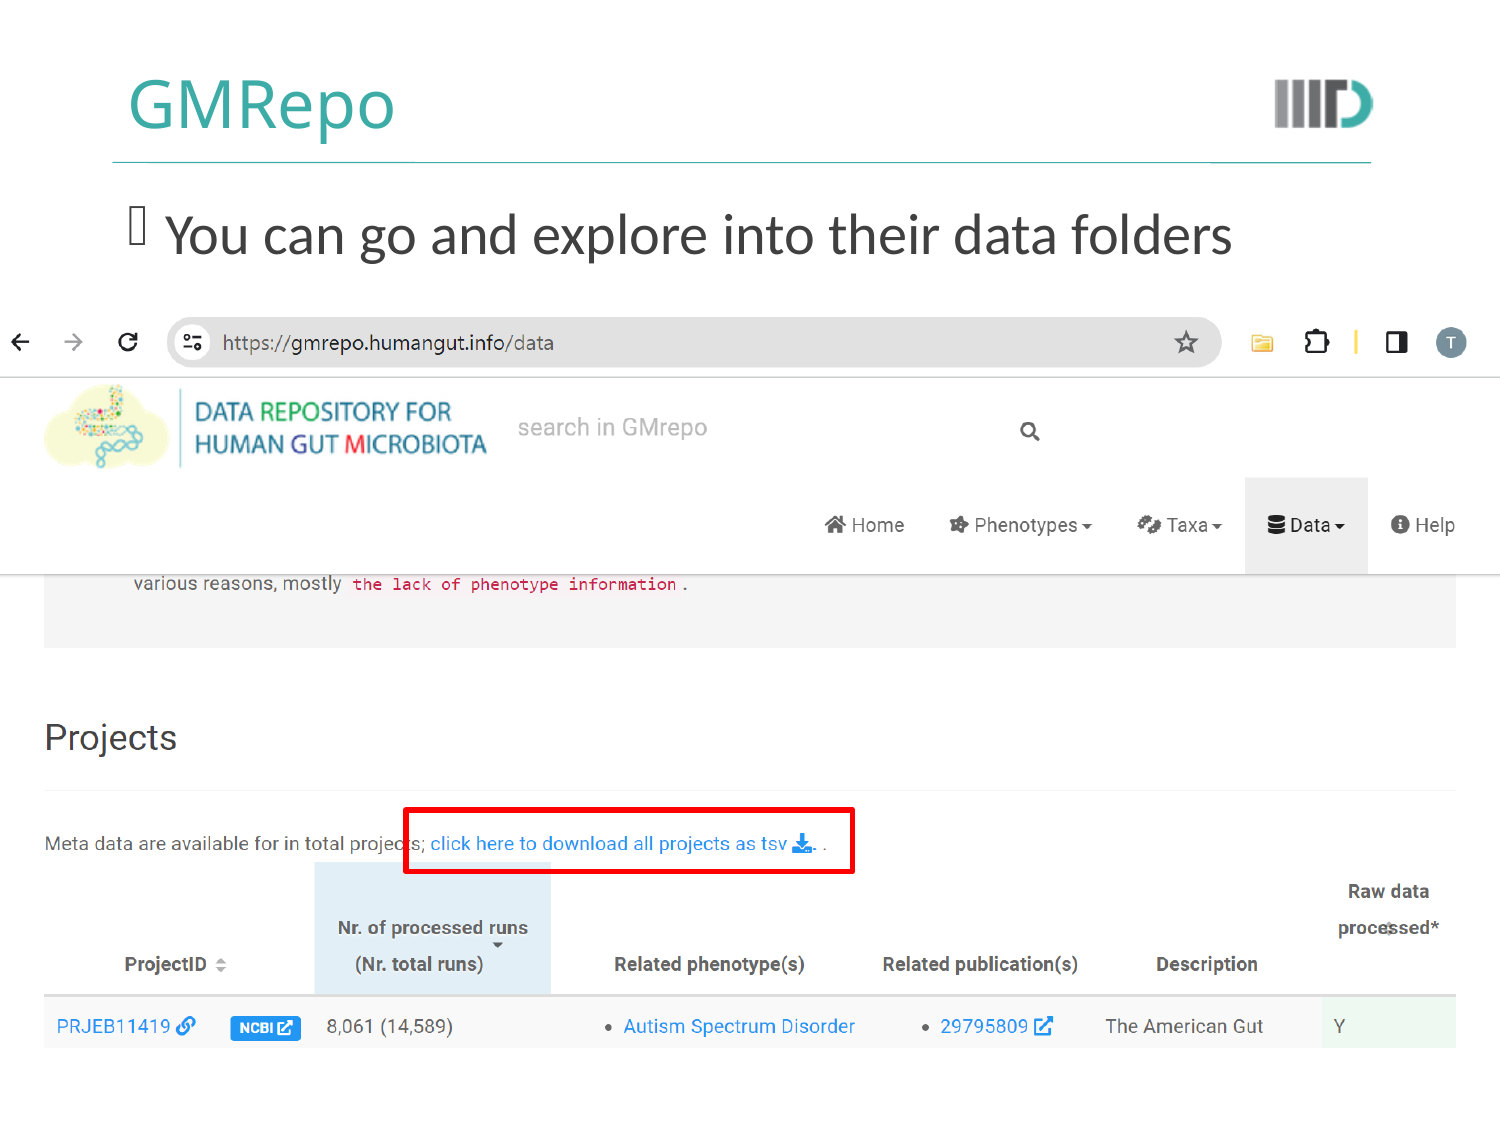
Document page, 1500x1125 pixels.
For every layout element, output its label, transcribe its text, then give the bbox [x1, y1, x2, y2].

picture [1256, 67, 1388, 141]
title GMRepo [112, 52, 1236, 163]
list You can go and explore into their data folders [112, 196, 1388, 280]
picture [0, 313, 1500, 1048]
